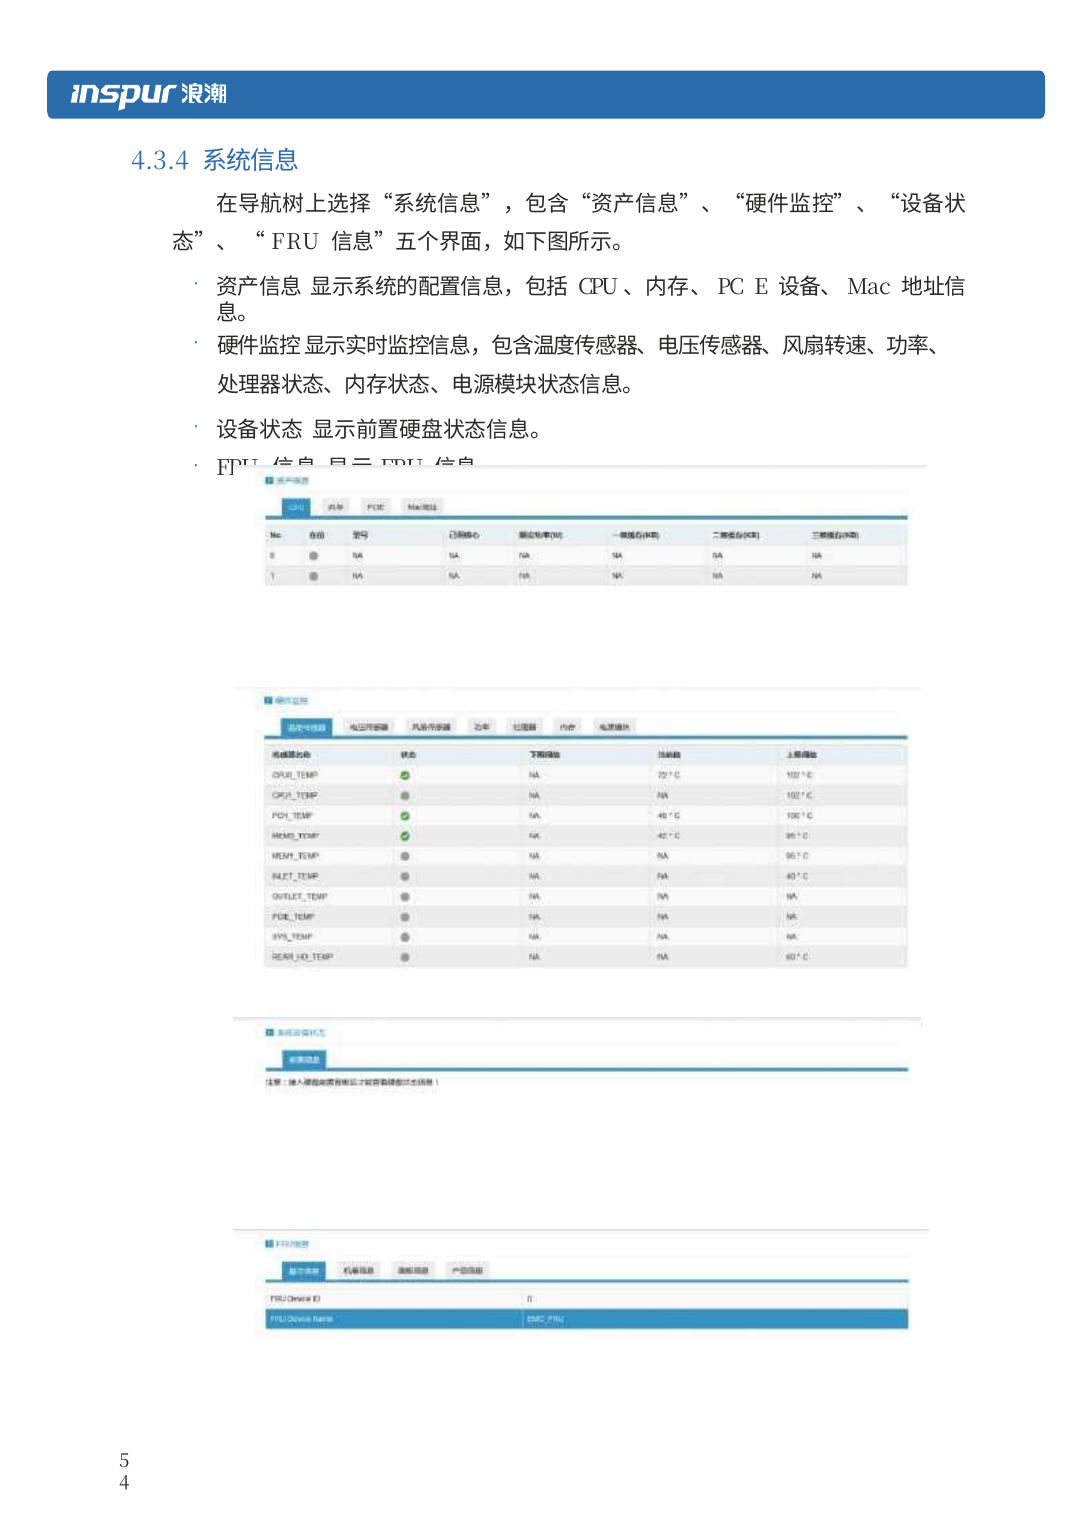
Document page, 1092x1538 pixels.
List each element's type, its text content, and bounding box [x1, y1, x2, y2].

text_box 54 [117, 1446, 140, 1494]
text_box 4.3.4 系统信息 在导航树上选择“系统信息”，包含“资产信息”、“硬件监控”、“设备状态”、 “FRU 信息”五个界面，如下图所示。 资产信息 显示系统的配置信息，包括 CPU、内存、PC E 设备、Mac 地址信息。 硬件监控 显示实时监控信息，包含温度传感器、电压传感器、风扇转速、功率、 处理器状态、内存状态、电源模块状态信息。 设备状态 显示前置硬盘状态信息。 FRU 信息 显示FRU 信息， [129, 127, 997, 481]
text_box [233, 465, 929, 1421]
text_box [46, 70, 1046, 119]
